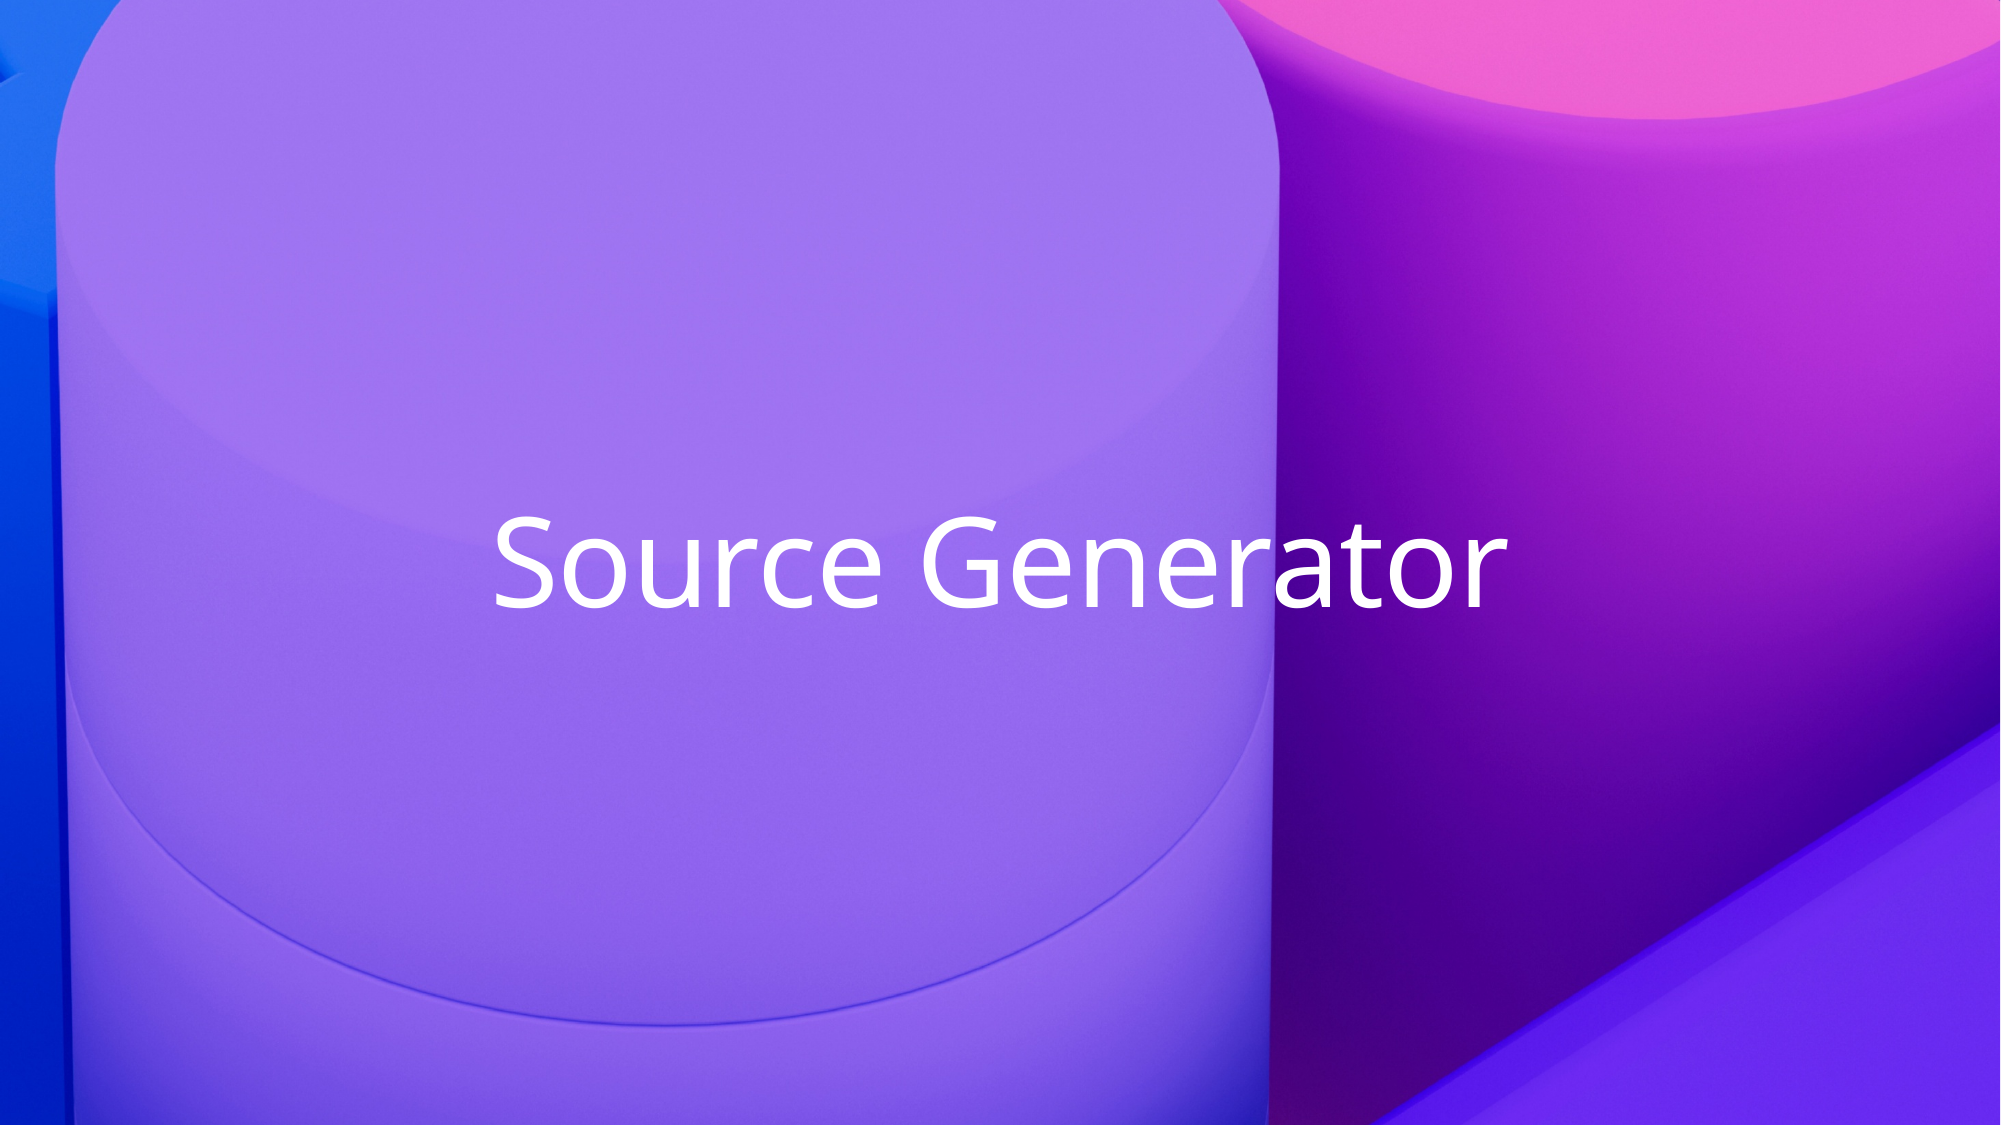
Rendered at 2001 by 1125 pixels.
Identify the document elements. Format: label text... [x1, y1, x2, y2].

title Source Generator [99, 490, 1900, 635]
picture [0, 0, 2001, 1125]
